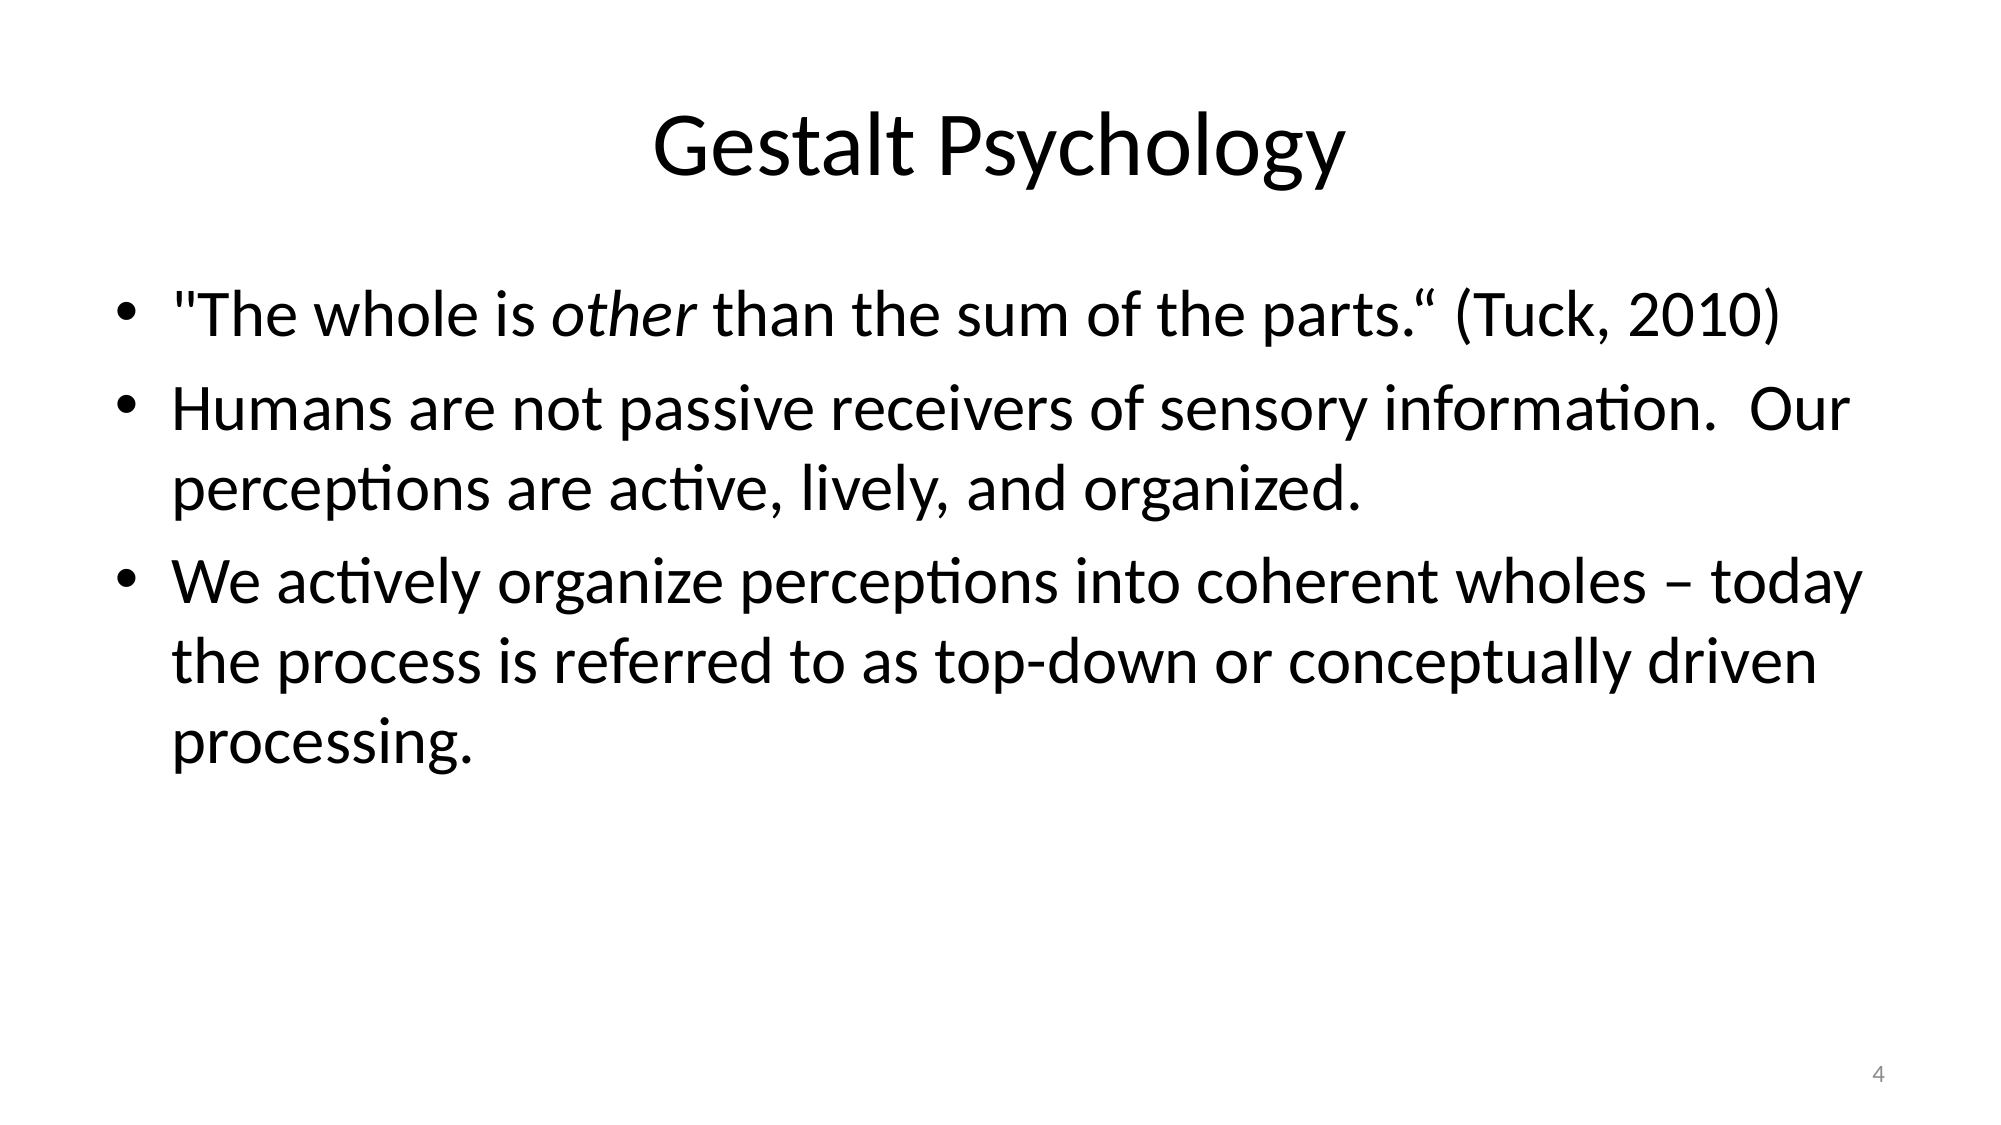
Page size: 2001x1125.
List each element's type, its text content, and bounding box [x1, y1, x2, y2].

title Gestalt Psychology [99, 45, 1900, 233]
list "The whole is other than the sum of the parts.“ (Tuck, 2010) Humans are not passive receivers of sensory information. Our perceptions are active, lively, and organized. We actively organize perceptions into coherent wholes – today the process is referred to as top-down or conceptually driven processing. [99, 262, 1900, 1005]
slide_number 4 [1433, 1042, 1900, 1103]
